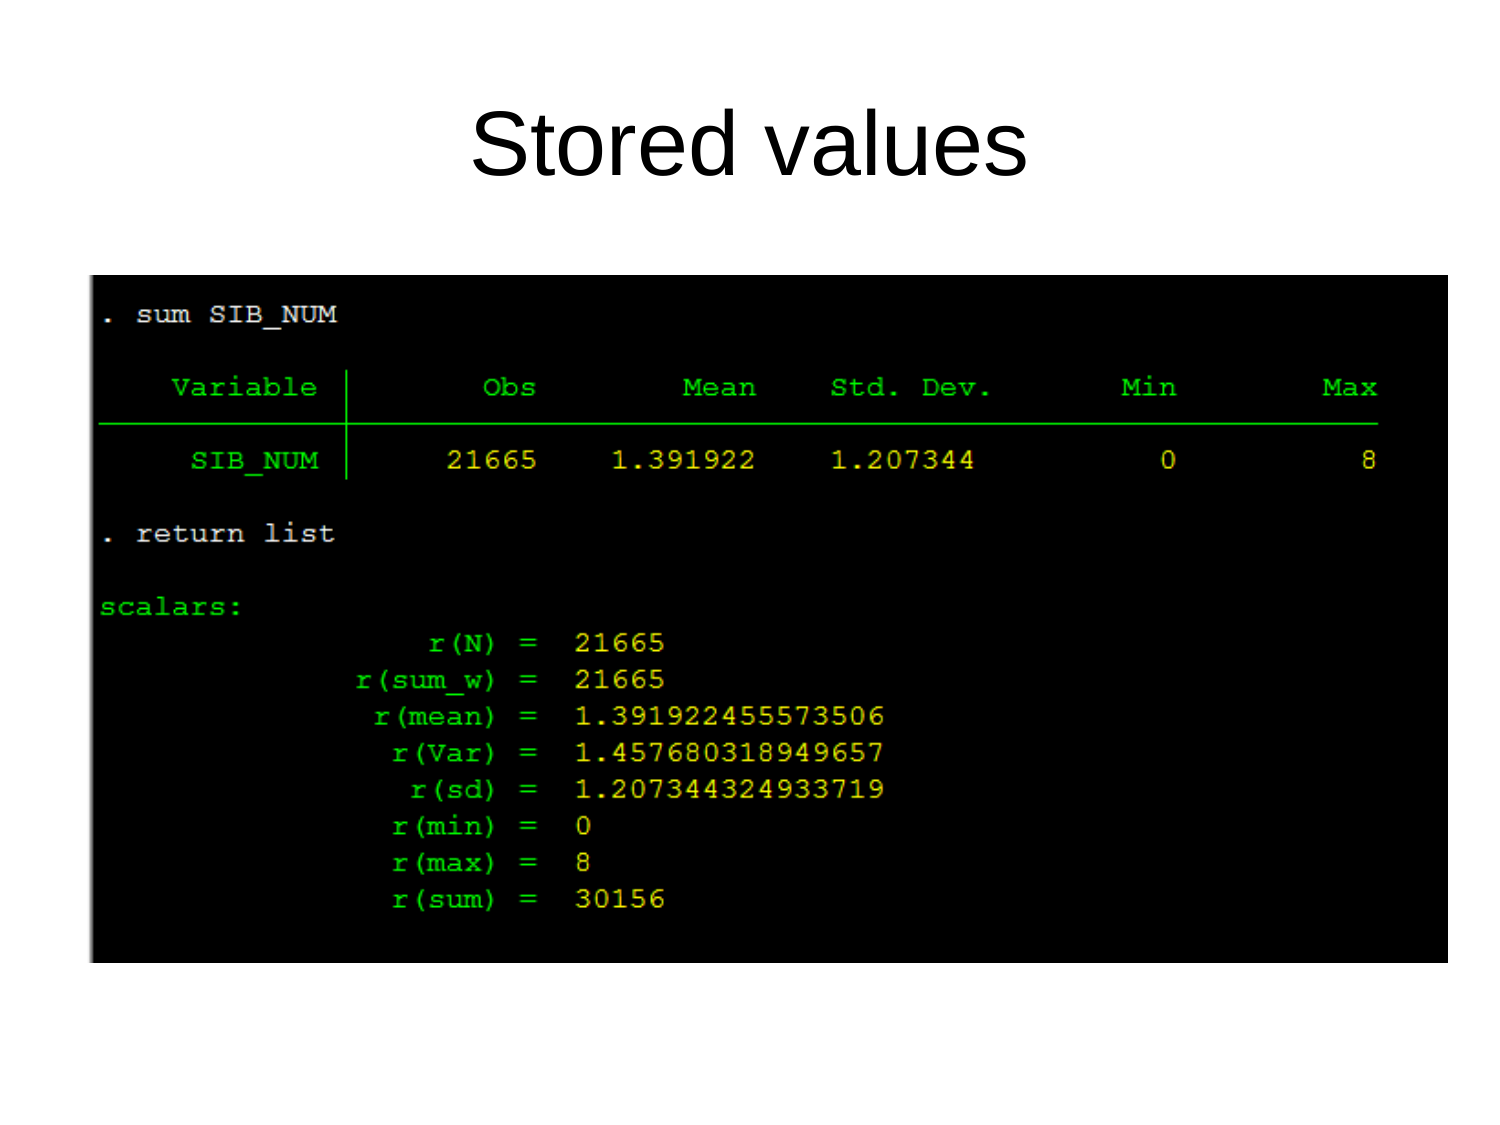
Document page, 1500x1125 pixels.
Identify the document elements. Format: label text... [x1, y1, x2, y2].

title Stored values [75, 45, 1425, 233]
picture [87, 274, 1449, 963]
